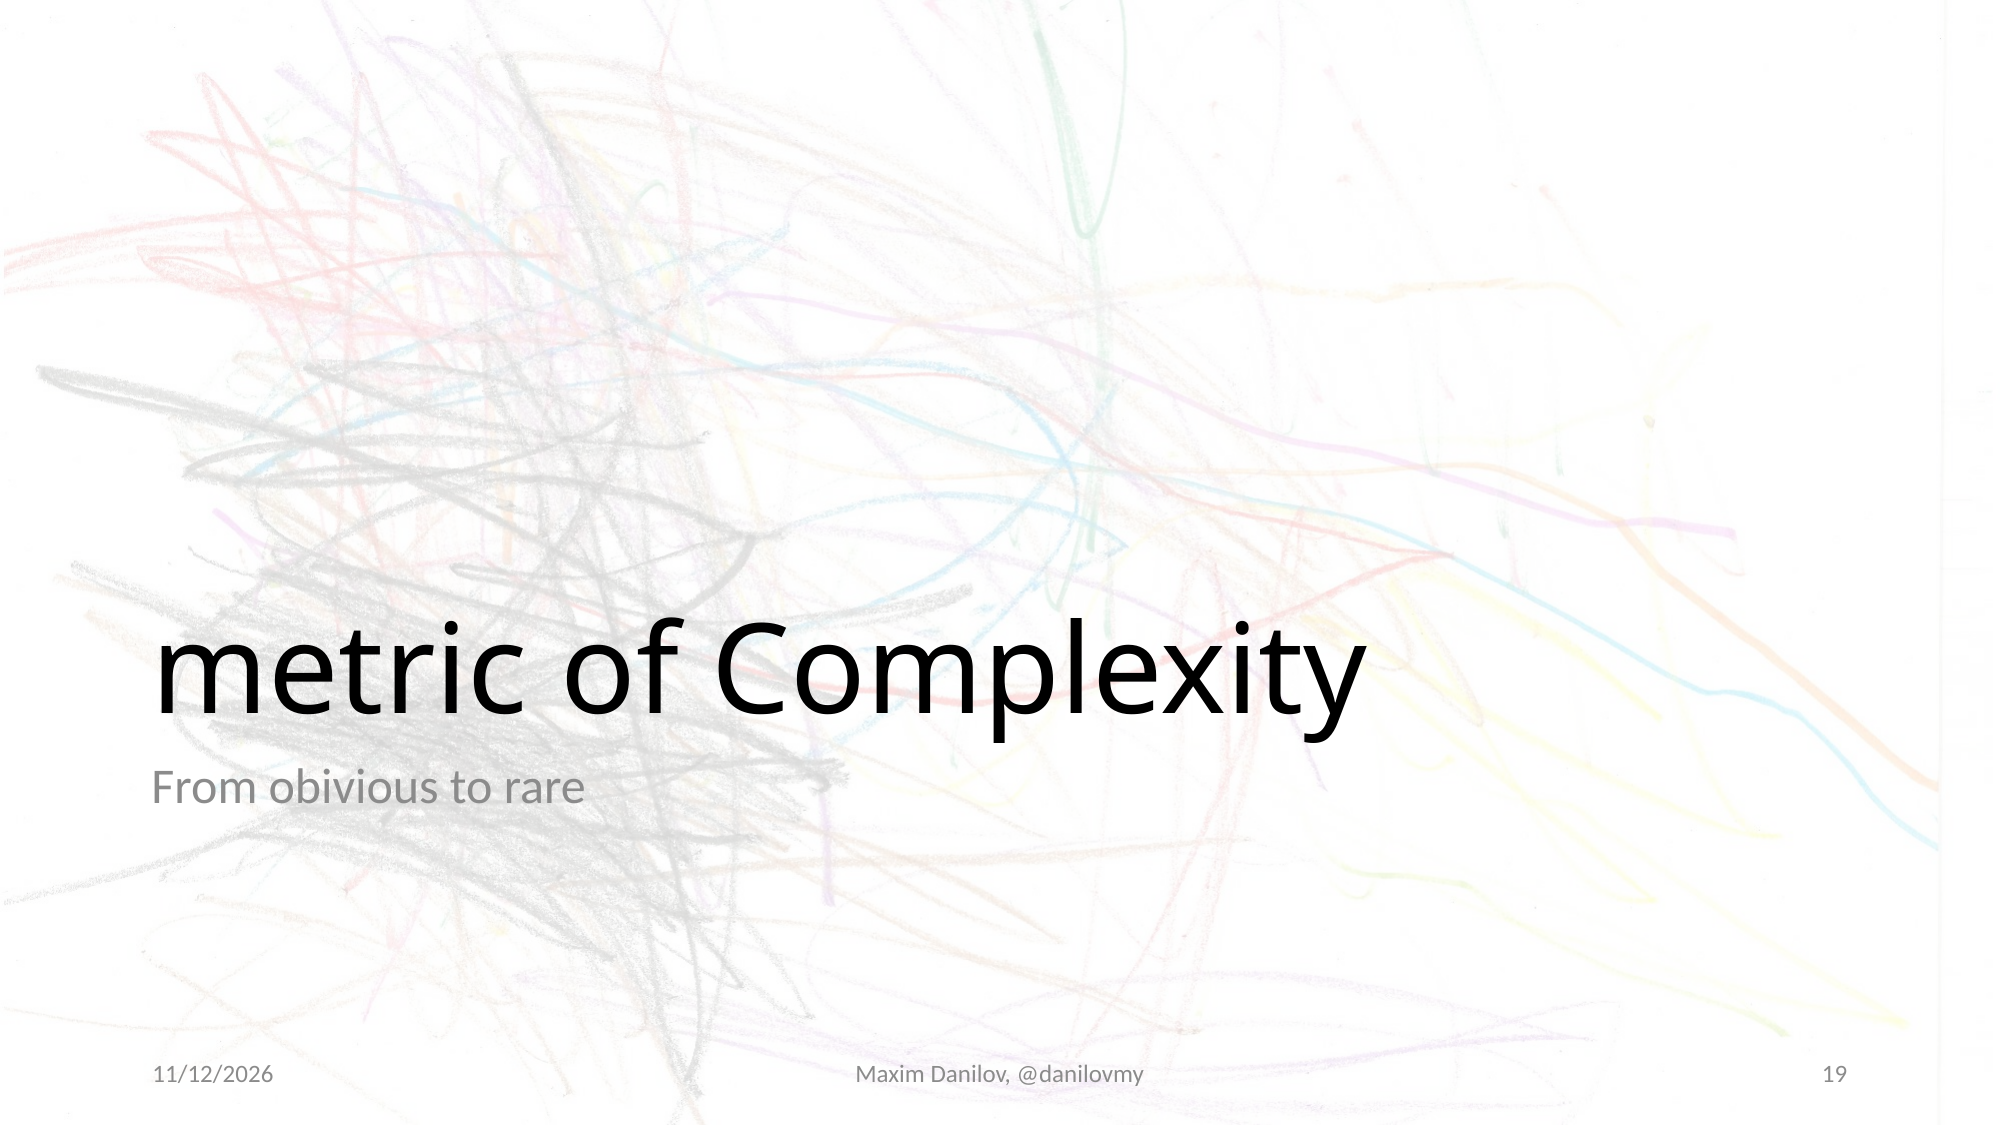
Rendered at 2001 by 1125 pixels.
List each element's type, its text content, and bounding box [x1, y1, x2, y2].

list From obivious to rare [136, 752, 1862, 999]
title metric of Complexity [136, 280, 1862, 749]
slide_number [137, 1042, 588, 1103]
slide_number 19 [1412, 1042, 1863, 1103]
footer Maxim Danilov, @danilovmy [662, 1042, 1338, 1103]
